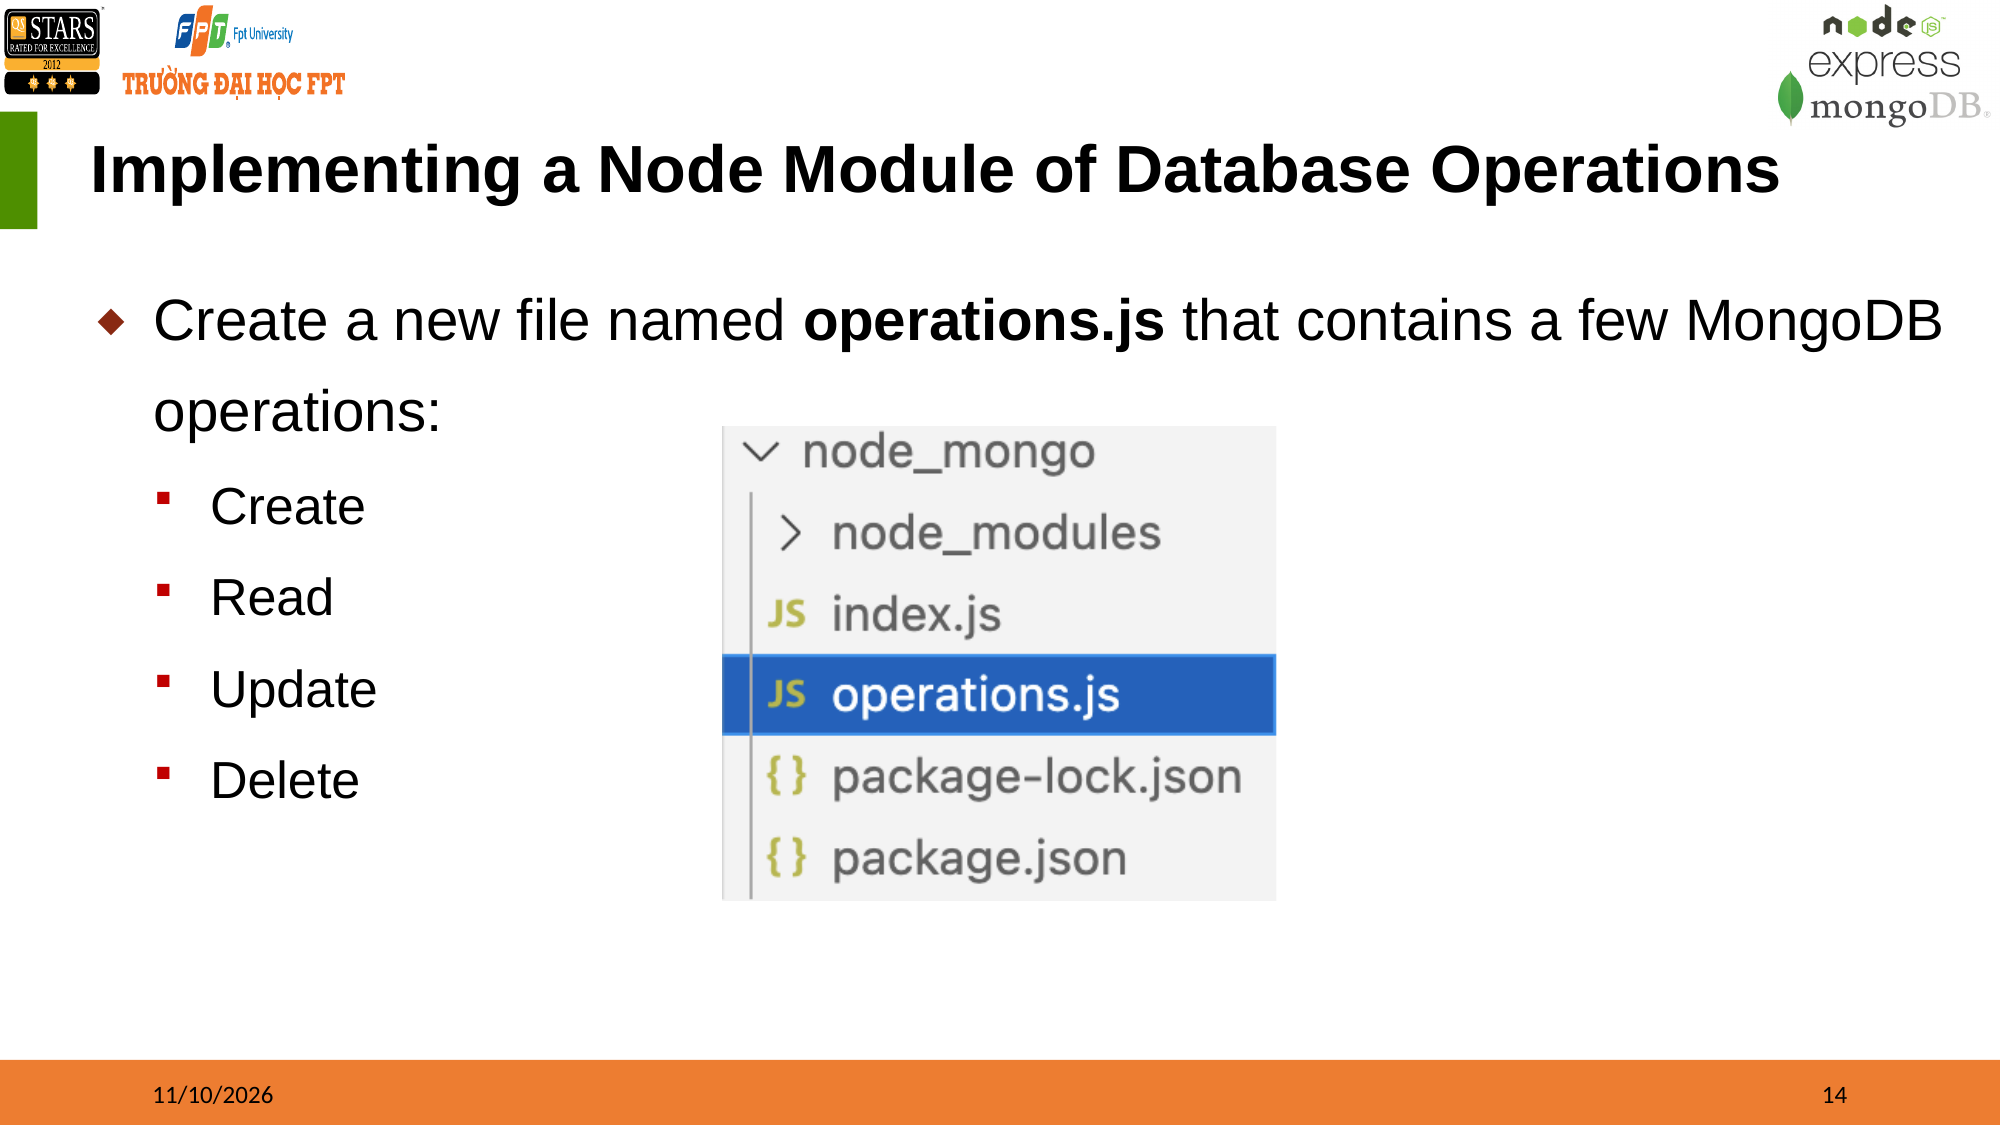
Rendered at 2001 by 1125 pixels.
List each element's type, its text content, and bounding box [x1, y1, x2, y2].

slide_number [137, 1063, 588, 1124]
picture [722, 426, 1278, 901]
list Create a new file named operations.js that contains a few MongoDB operations: Create Read Update Delete [82, 254, 1963, 1014]
slide_number 14 [1412, 1063, 1863, 1124]
picture [1768, 0, 2000, 130]
title Implementing a Node Module of Database Operations [37, 111, 1978, 230]
